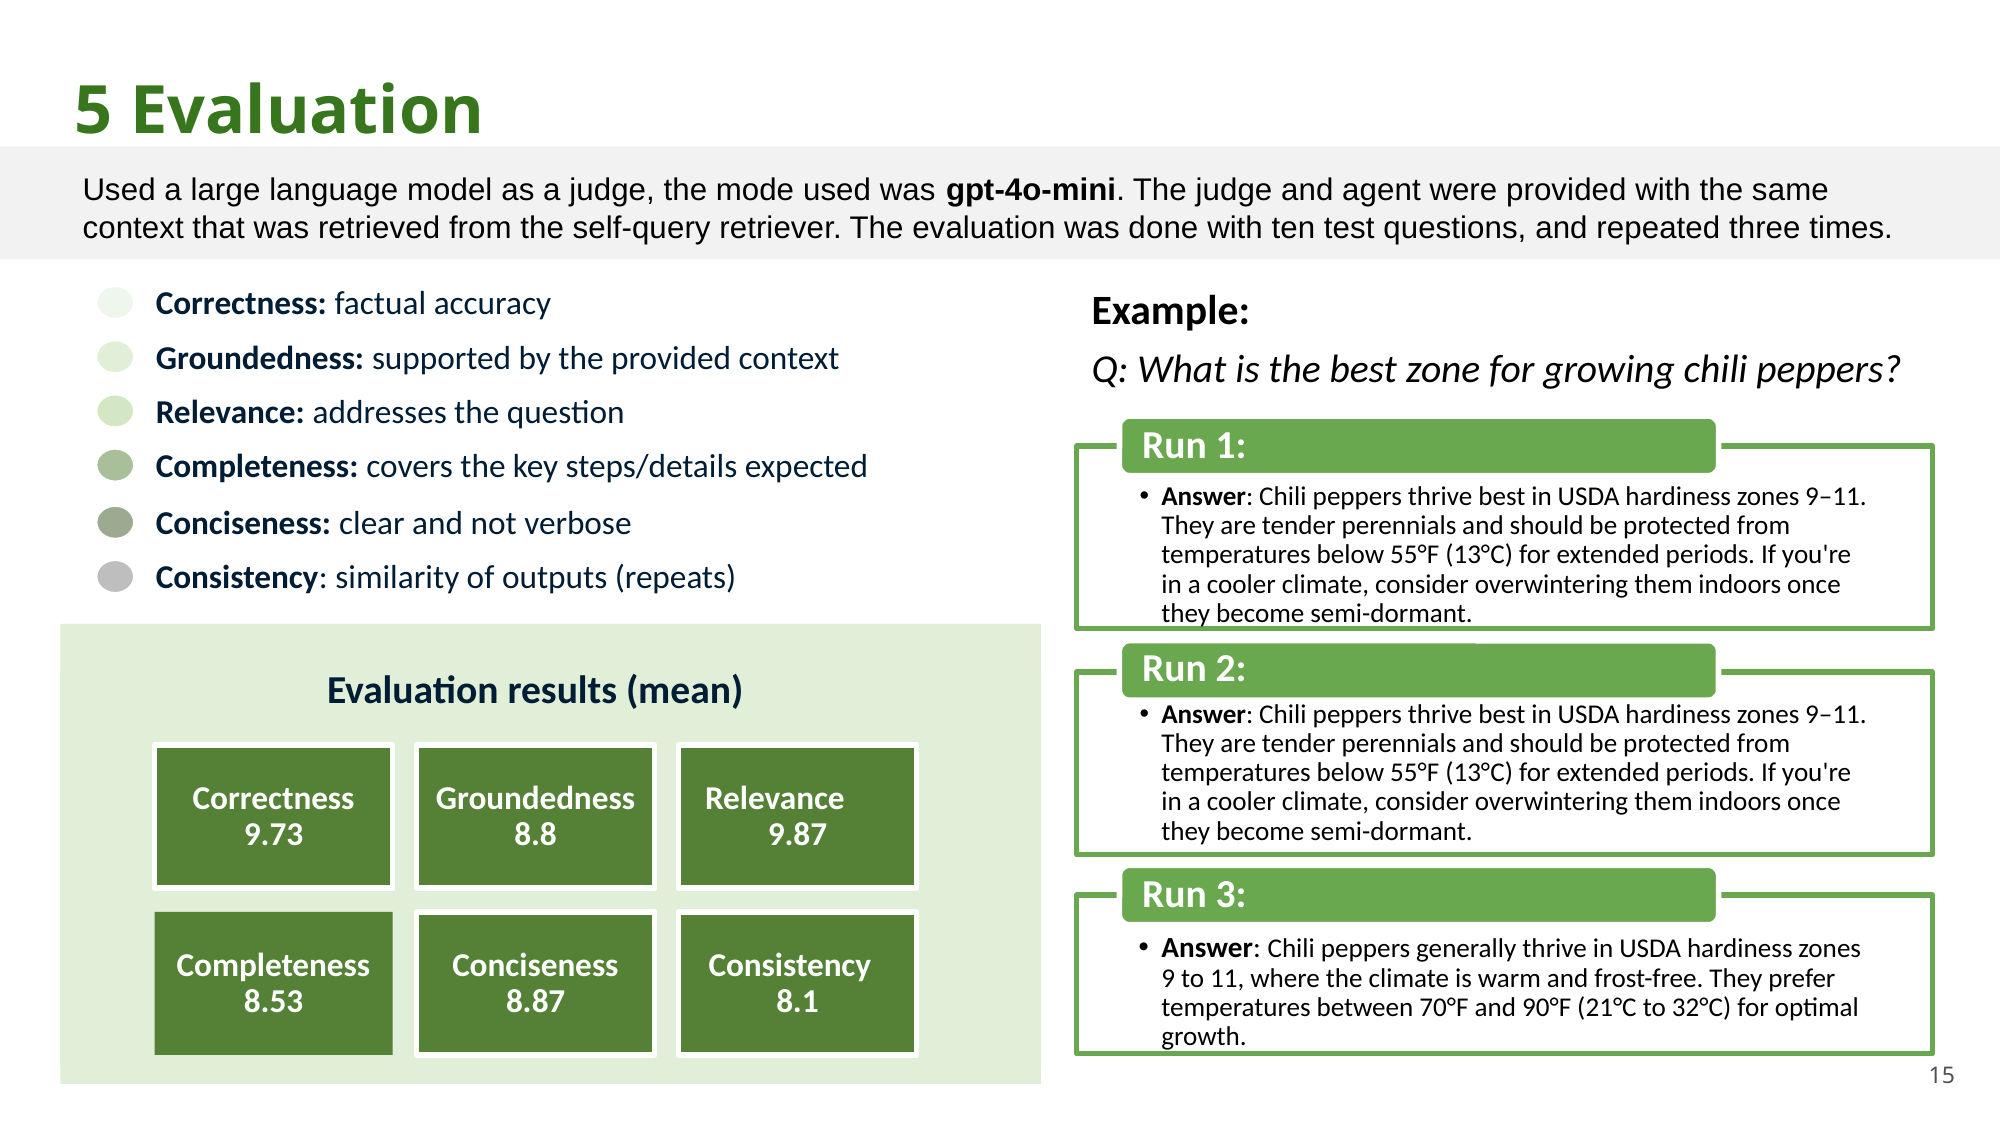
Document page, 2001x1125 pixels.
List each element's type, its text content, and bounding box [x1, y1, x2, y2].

text_box 5 Evaluation [74, 65, 1535, 148]
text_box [94, 274, 1077, 603]
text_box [1076, 415, 1933, 1072]
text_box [154, 744, 917, 1055]
text_box [0, 146, 2000, 260]
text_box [60, 623, 1042, 1085]
text_box Example: Q: What is the best zone for growing chili peppers? [1080, 275, 1971, 399]
text_box ‹#› [1520, 1052, 1971, 1113]
text_box Used a large language model as a judge, the mode used was gpt-4o-mini. The judge and agent were provided with the same context that was retrieved from the self-query retriever. The evaluation was done with ten test questions, and repeated three times. [67, 162, 1933, 252]
